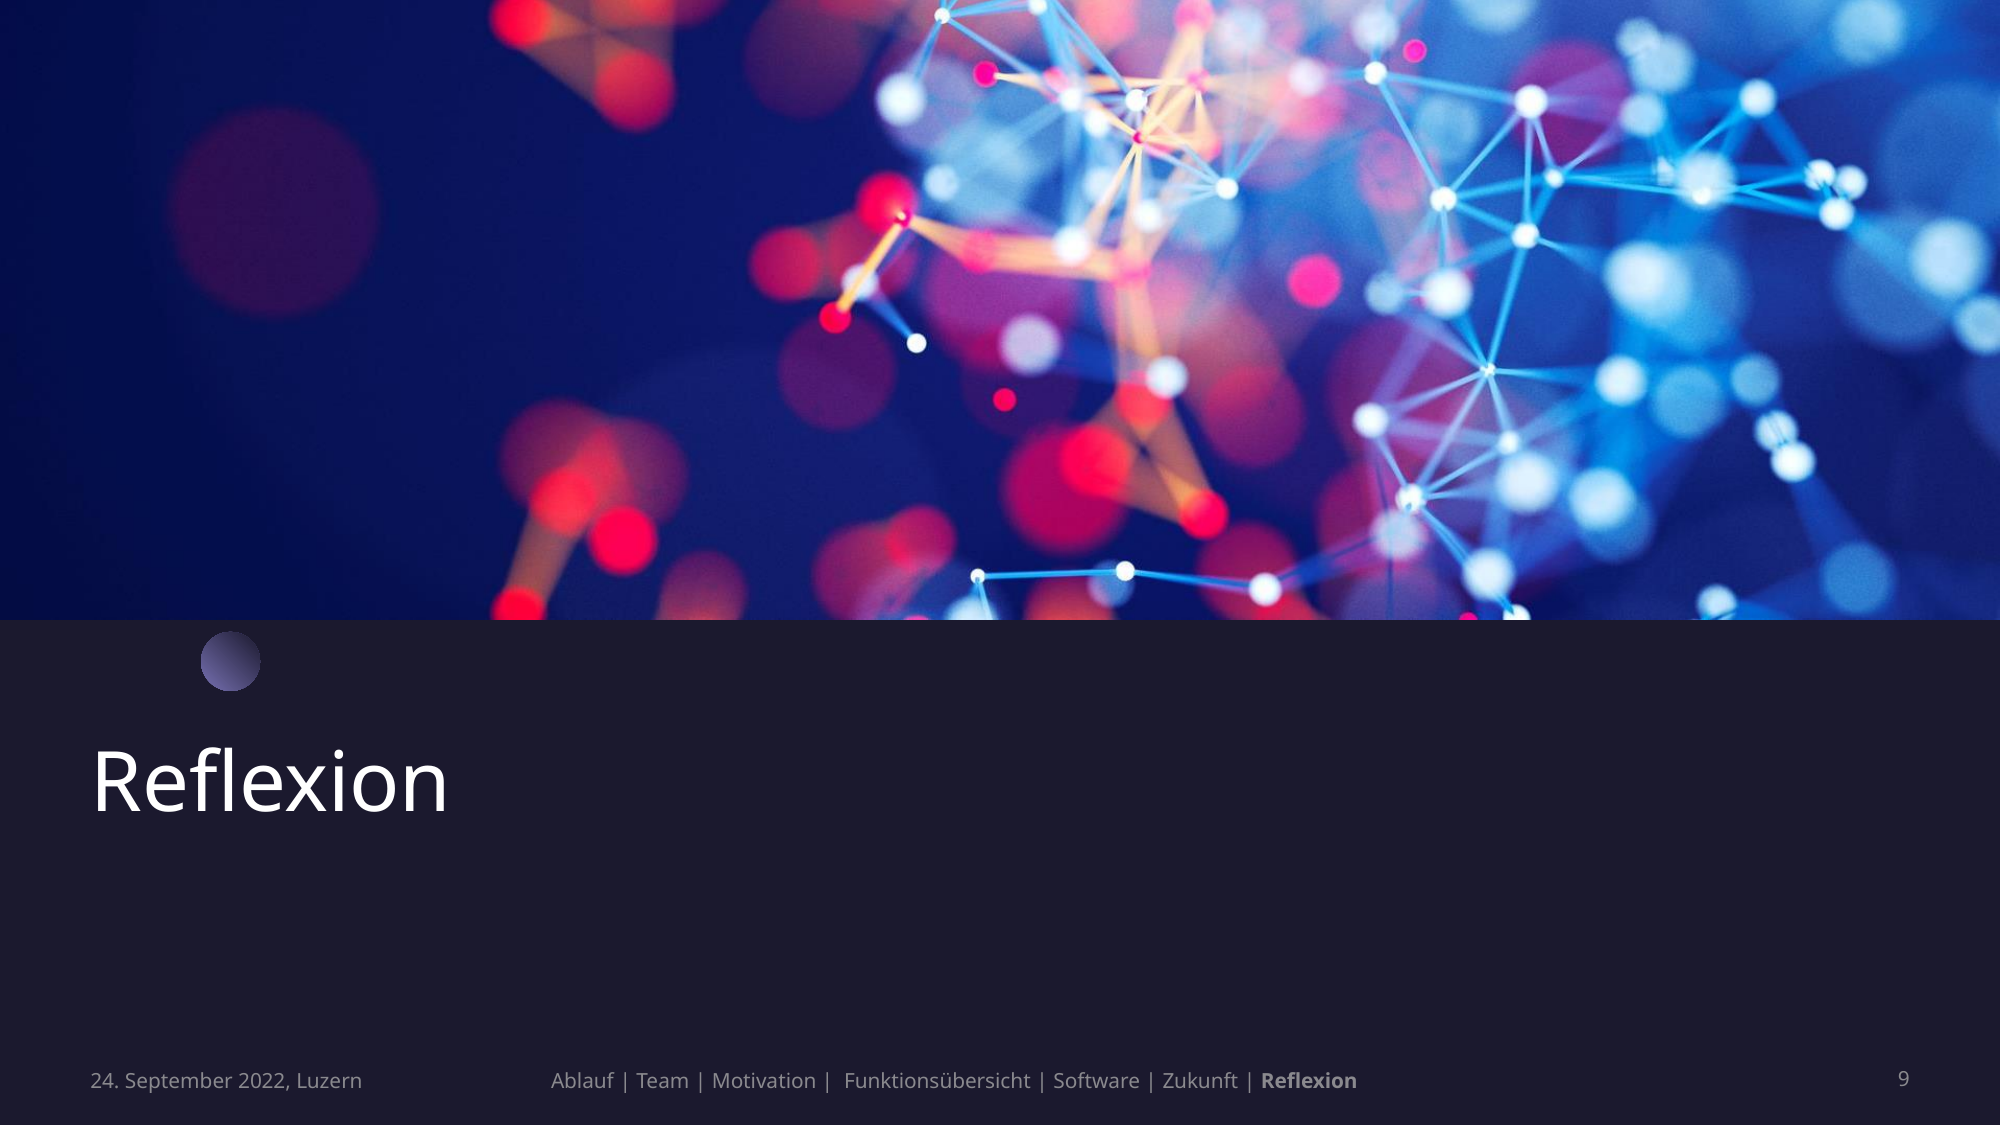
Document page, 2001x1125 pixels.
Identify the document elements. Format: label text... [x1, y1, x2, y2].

footer Ablauf | Team | Motivation | Funktionsübersicht | Software | Zukunft | Reflexion [551, 1067, 1598, 1093]
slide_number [90, 1067, 522, 1093]
picture [0, 0, 2000, 620]
slide_number 9 [1632, 1067, 1910, 1093]
title Reflexion [90, 739, 829, 996]
